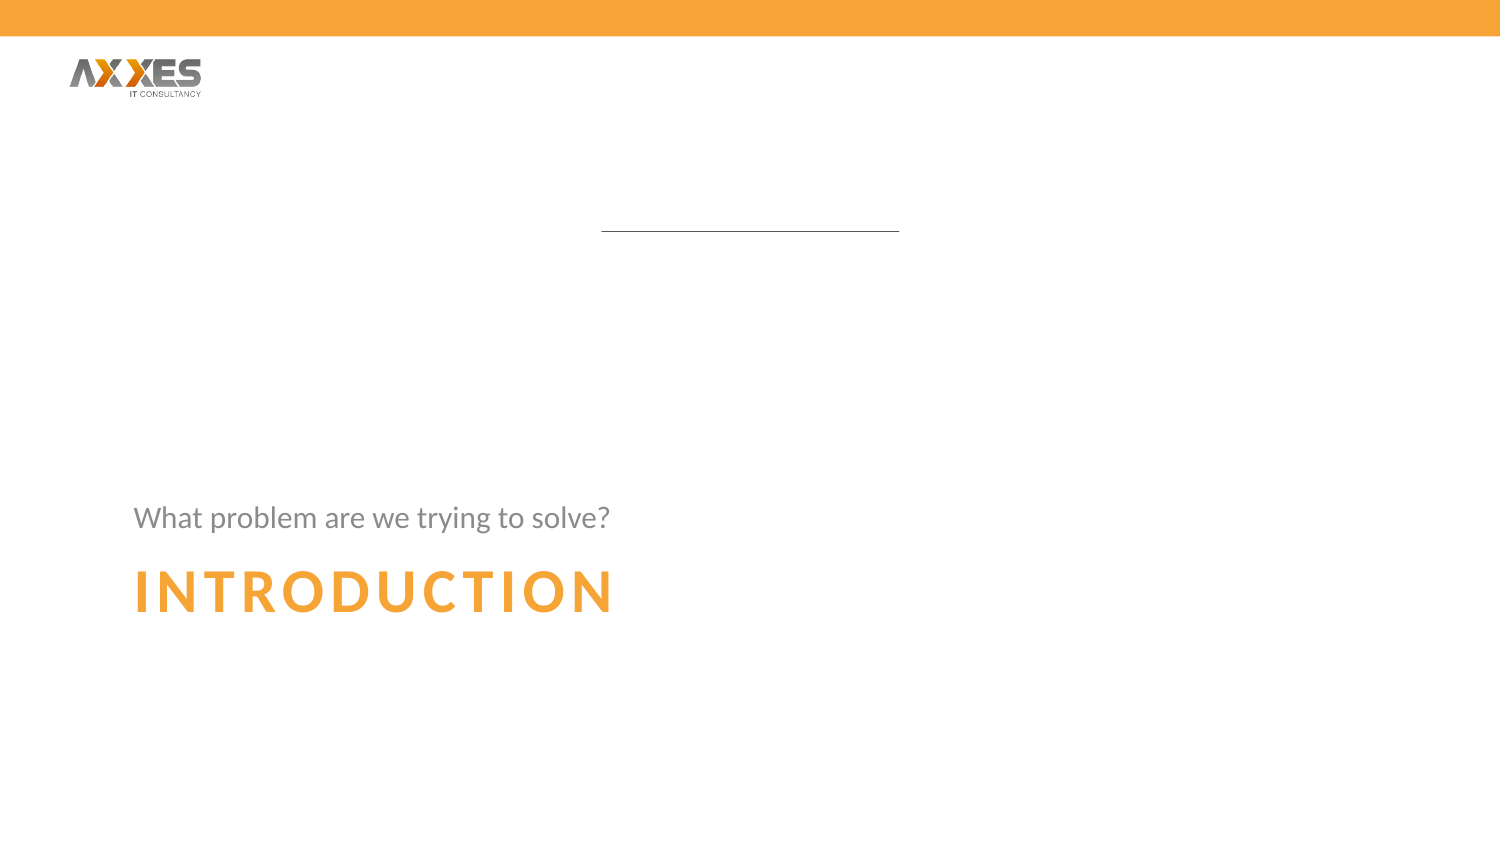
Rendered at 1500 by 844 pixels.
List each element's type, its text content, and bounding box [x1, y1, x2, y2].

title Introduction [118, 543, 1394, 710]
picture [69, 59, 201, 97]
list What problem are we trying to solve? [118, 357, 1394, 543]
